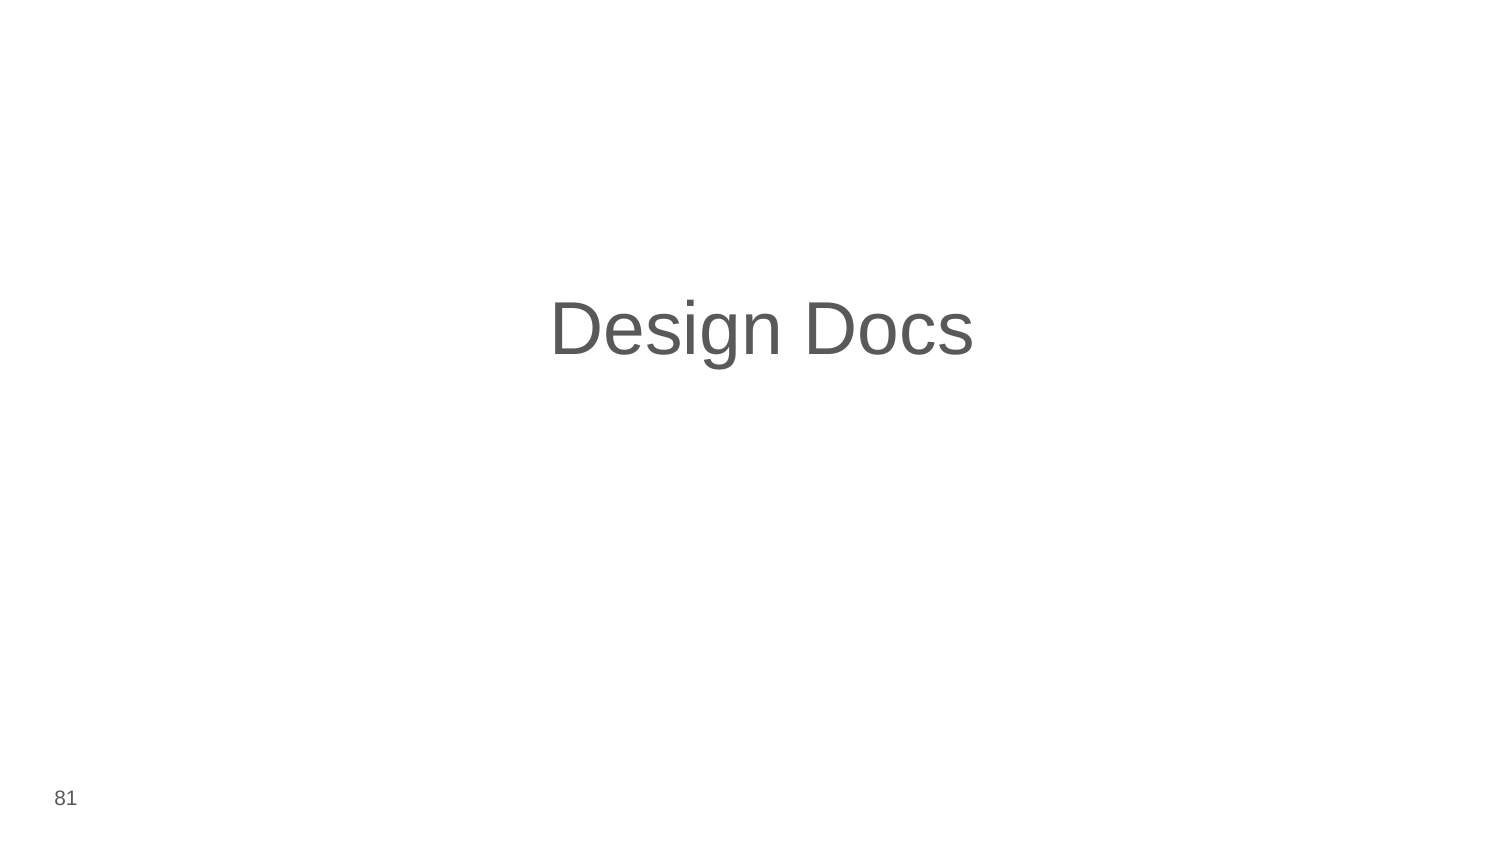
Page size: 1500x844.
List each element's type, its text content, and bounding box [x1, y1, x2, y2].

slide_number ‹#› [2, 764, 93, 830]
list Design Docs [51, 251, 1474, 352]
